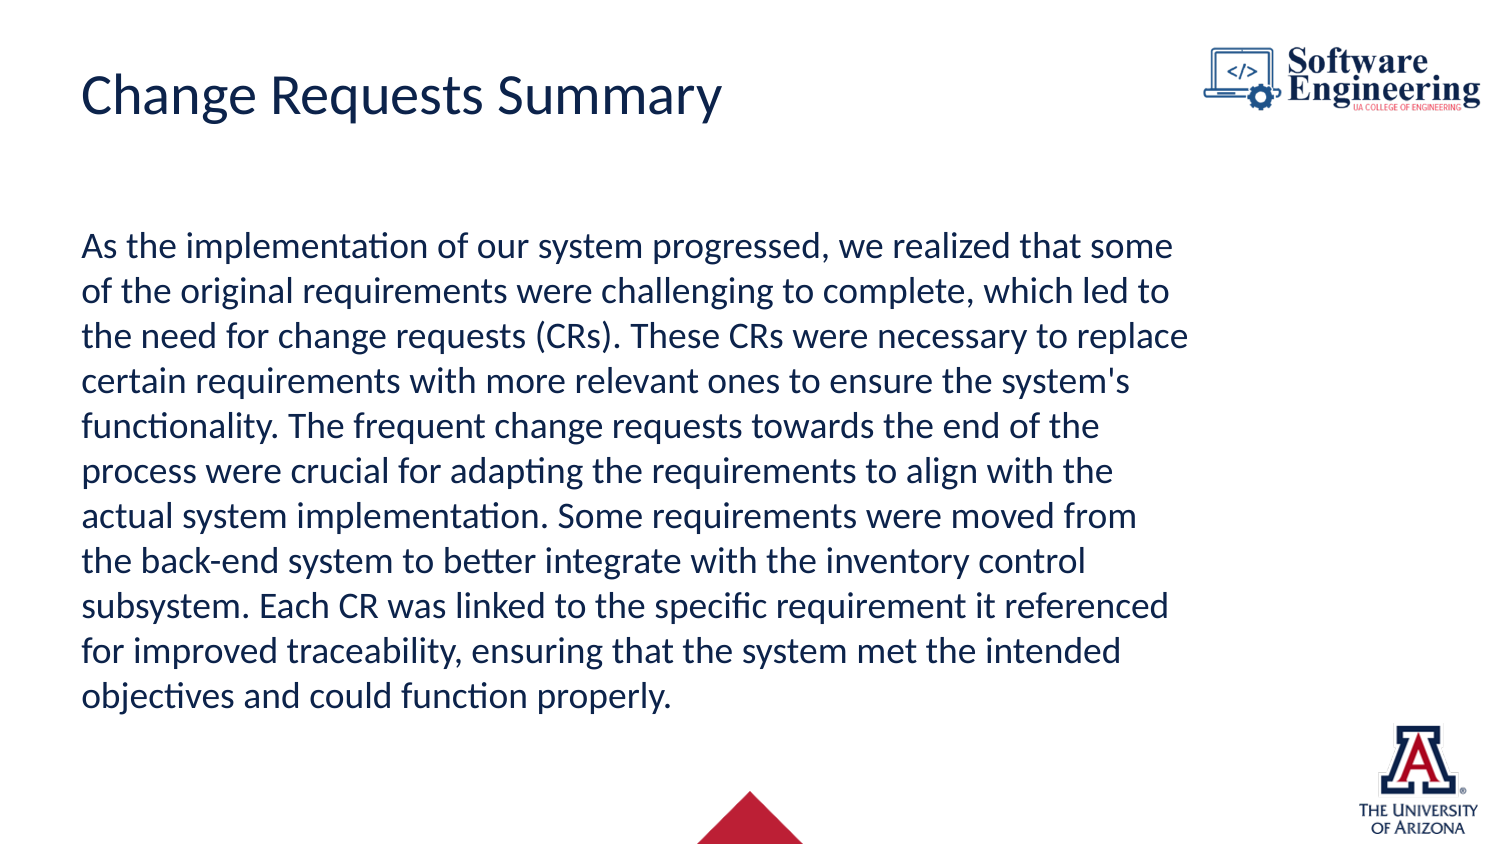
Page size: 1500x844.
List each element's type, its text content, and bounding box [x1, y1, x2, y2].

title Change Requests Summary [75, 48, 1425, 135]
picture [1359, 723, 1478, 834]
picture [697, 791, 803, 844]
picture [1191, 36, 1490, 118]
list As the implementation of our system progressed, we realized that some of the original requirements were challenging to complete, which led to the need for change requests (CRs). These CRs were necessary to replace certain requirements with more relevant ones to ensure the system's functionality. The frequent change requests towards the end of the process were crucial for adapting the requirements to align with the actual system implementation. Some requirements were moved from the back-end system to better integrate with the inventory control subsystem. Each CR was linked to the specific requirement it referenced for improved traceability, ensuring that the system met the intended objectives and could function properly. [75, 214, 1202, 646]
